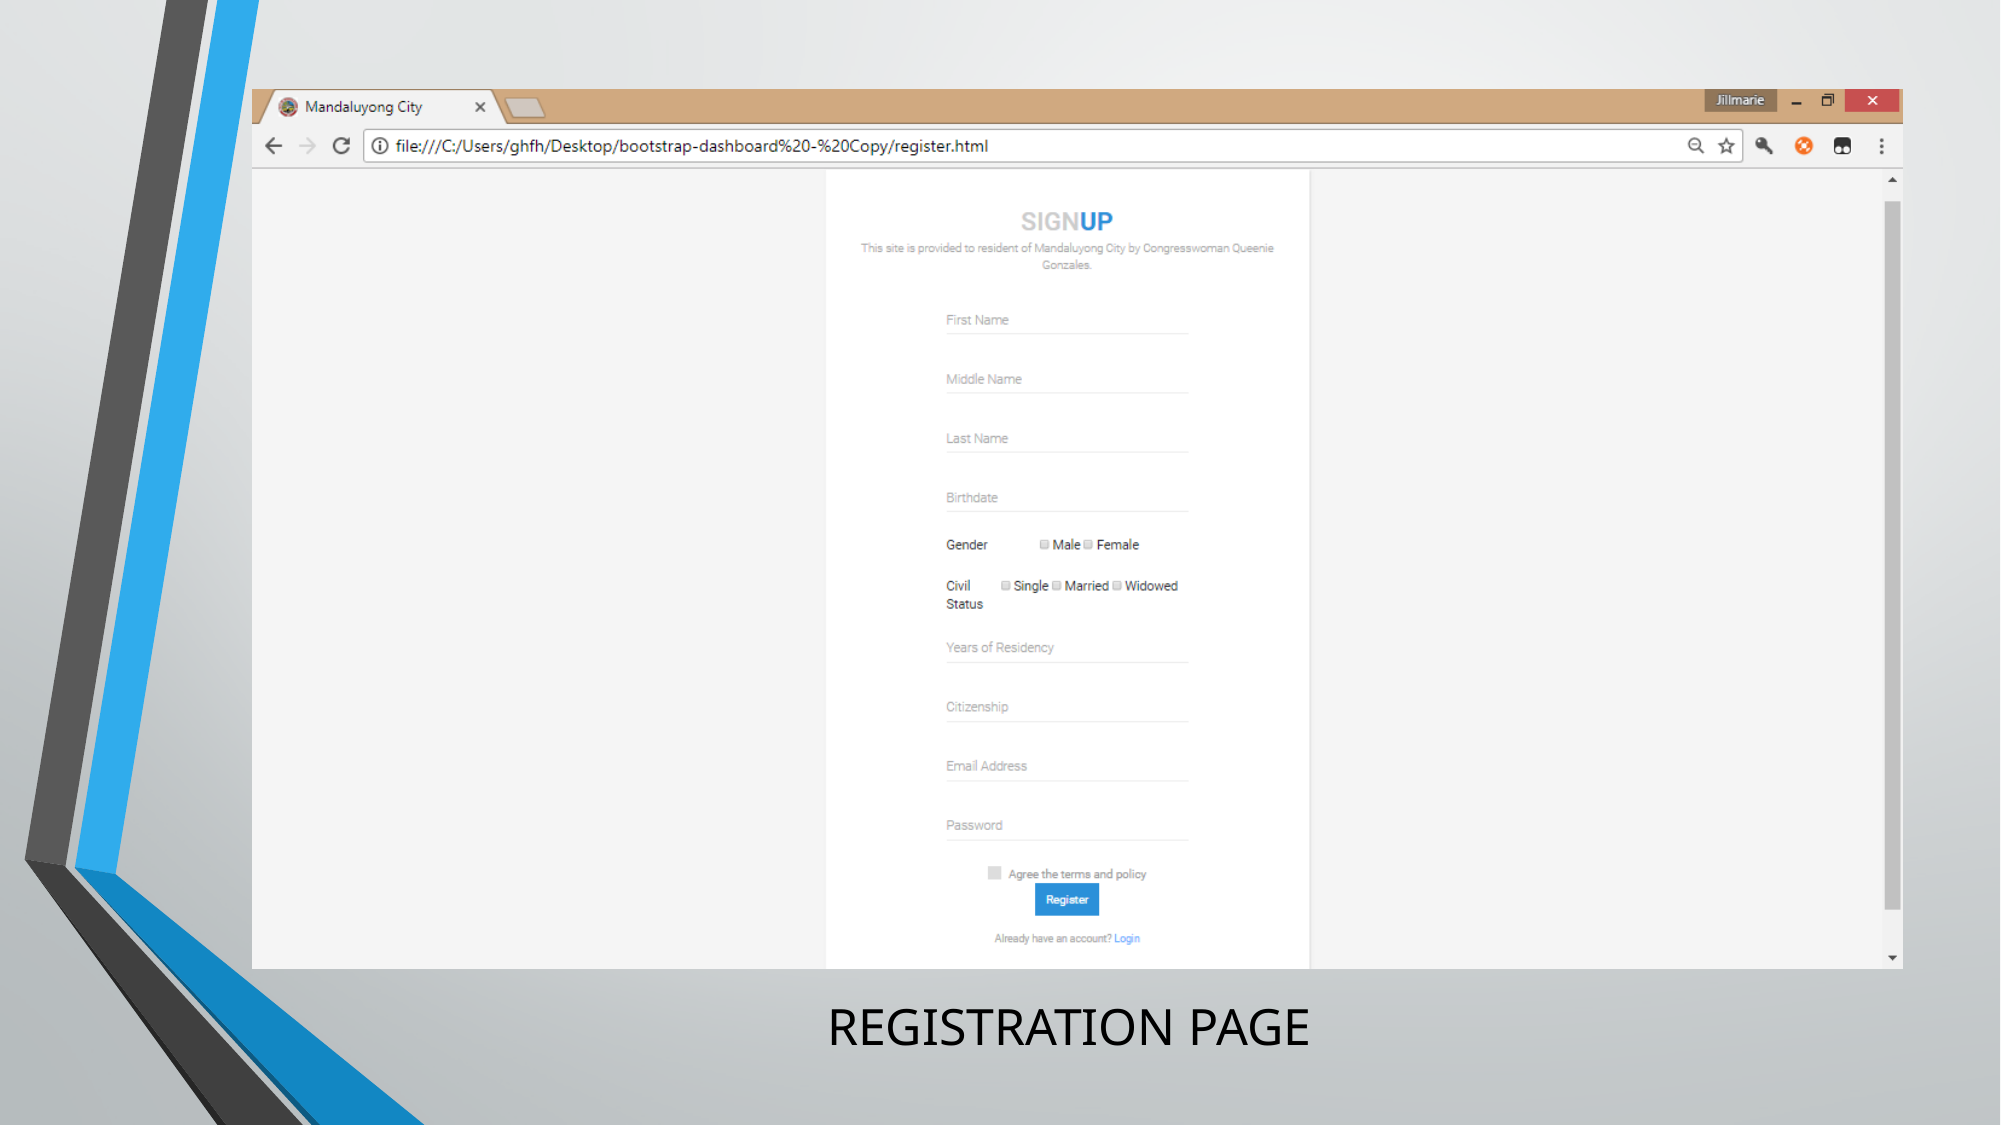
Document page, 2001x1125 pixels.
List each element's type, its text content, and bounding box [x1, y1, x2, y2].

picture [252, 89, 1903, 969]
text_box REGISTRATION PAGE [812, 987, 1327, 1063]
